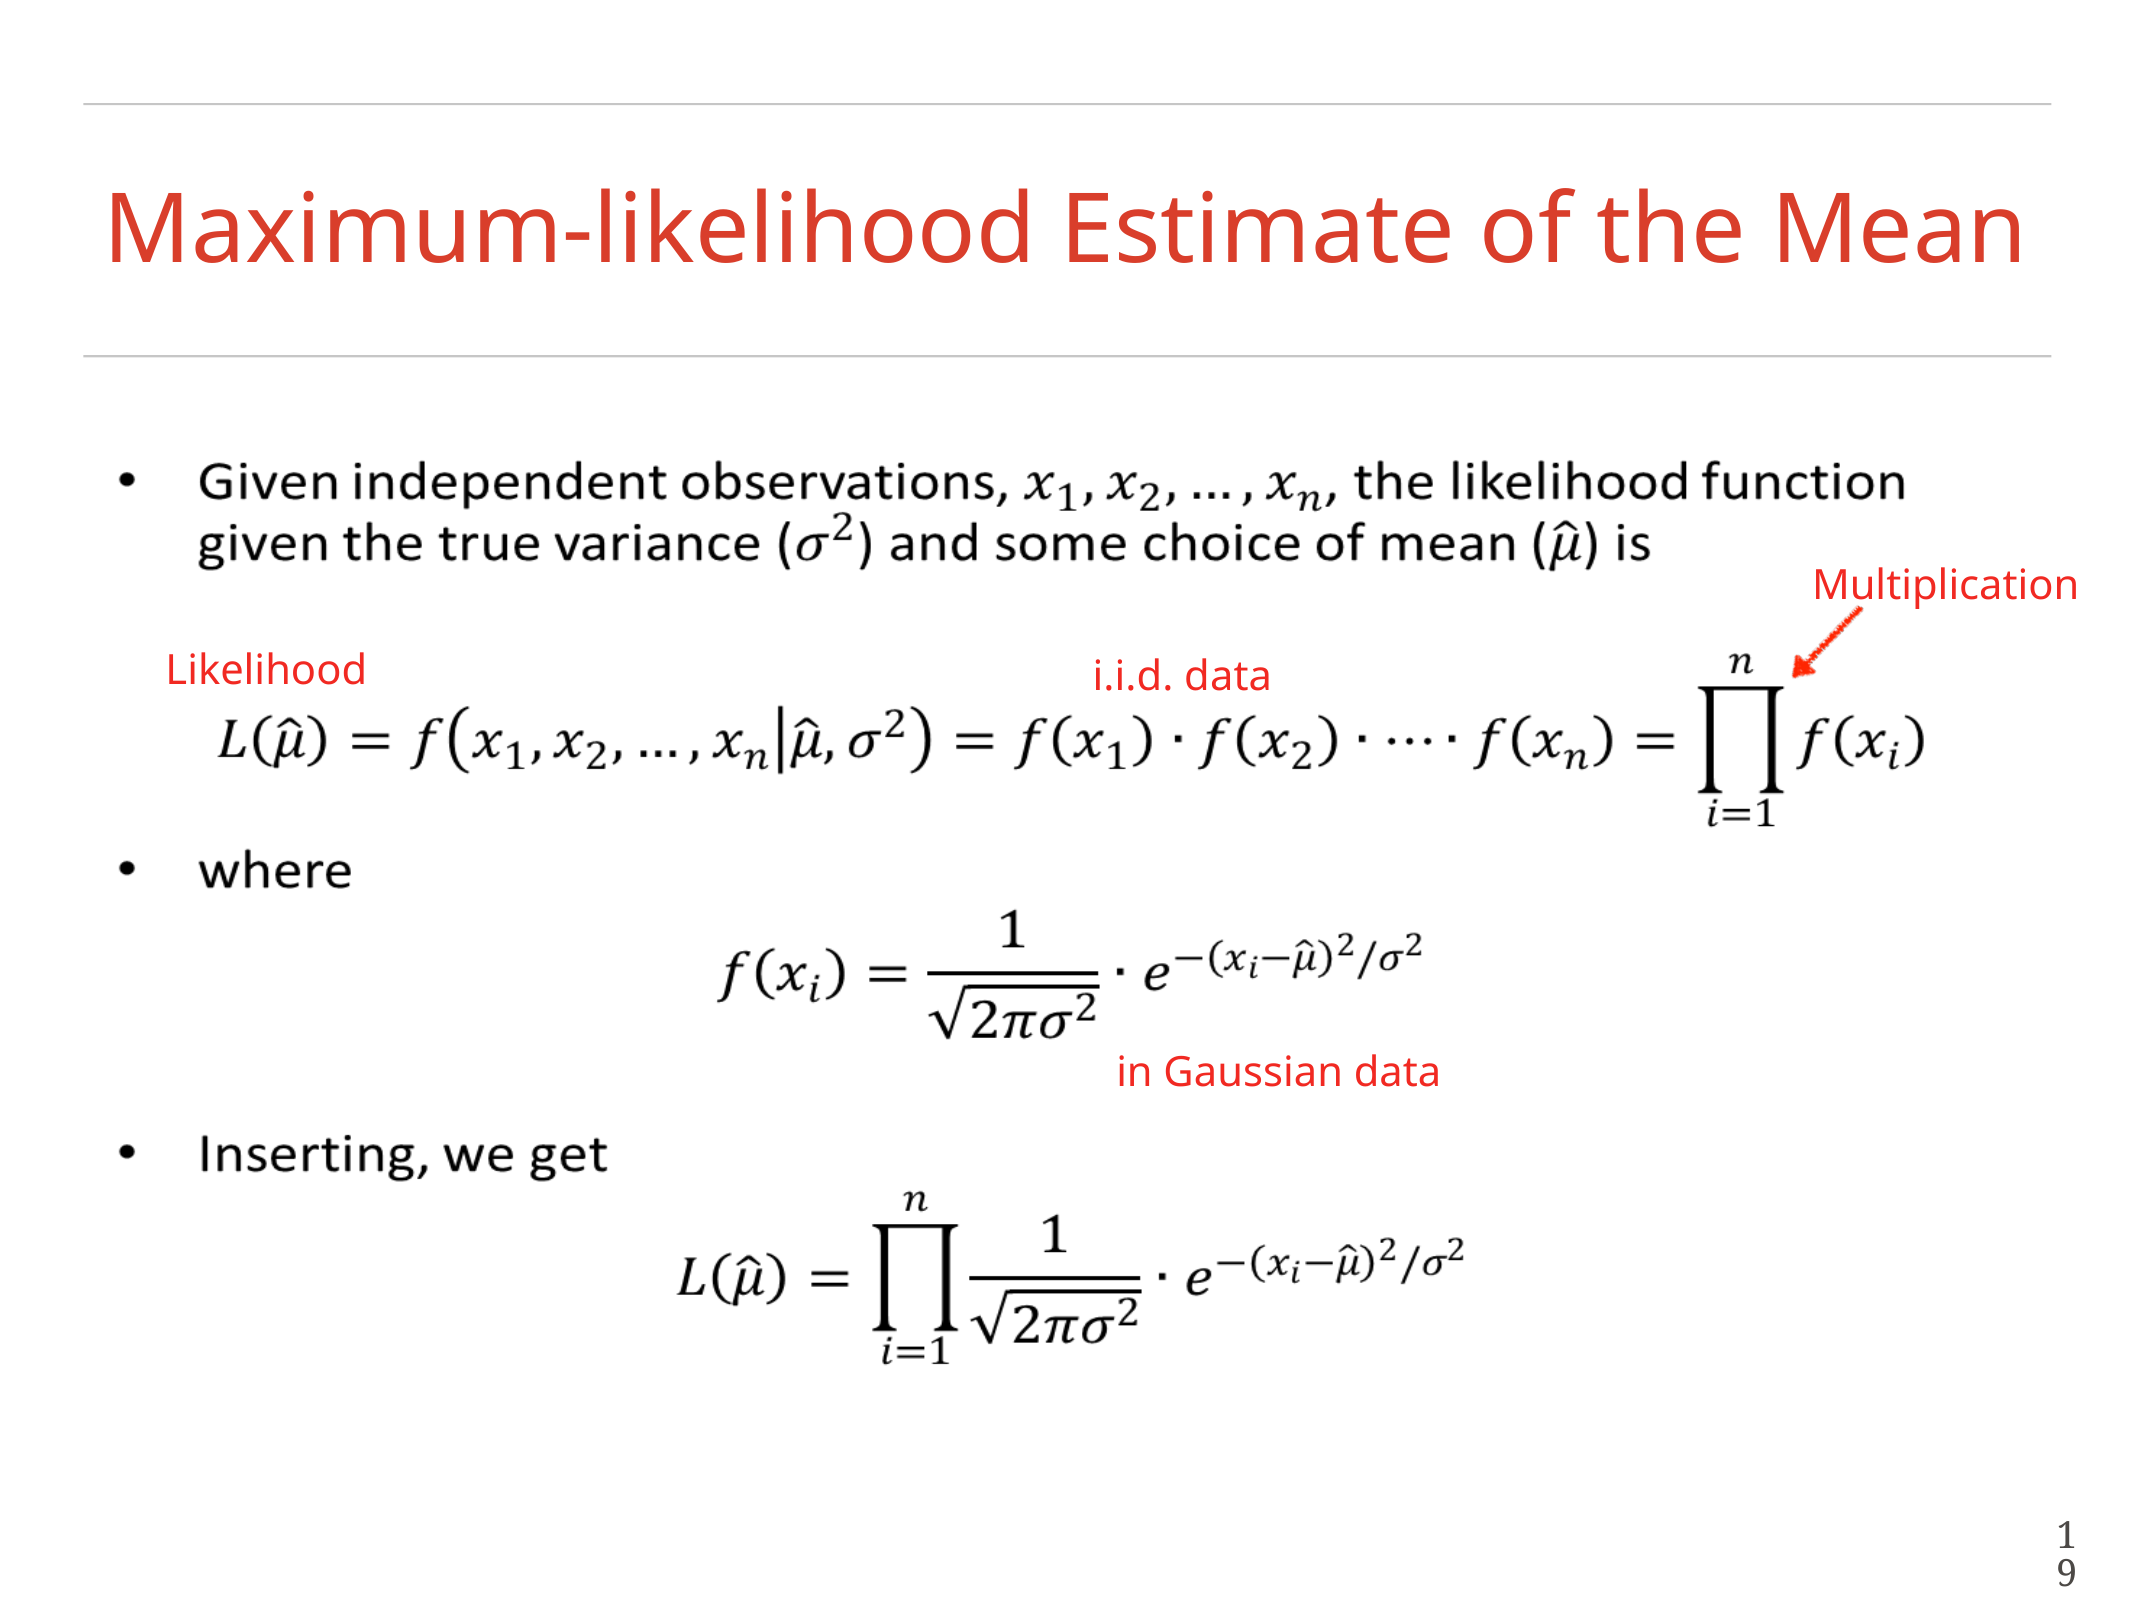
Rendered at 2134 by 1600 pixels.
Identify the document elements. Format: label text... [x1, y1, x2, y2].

title Maximum-likelihood Estimate of the Mean [82, 130, 2051, 332]
text_box in Gaussian data [1107, 1036, 1482, 1104]
list [82, 430, 2051, 1432]
slide_number 19 [2047, 1502, 2105, 1571]
text_box Multiplication [1803, 549, 2134, 617]
text_box Likelihood [157, 634, 417, 702]
picture [1774, 597, 1879, 688]
text_box i.i.d. data [1084, 640, 1310, 708]
